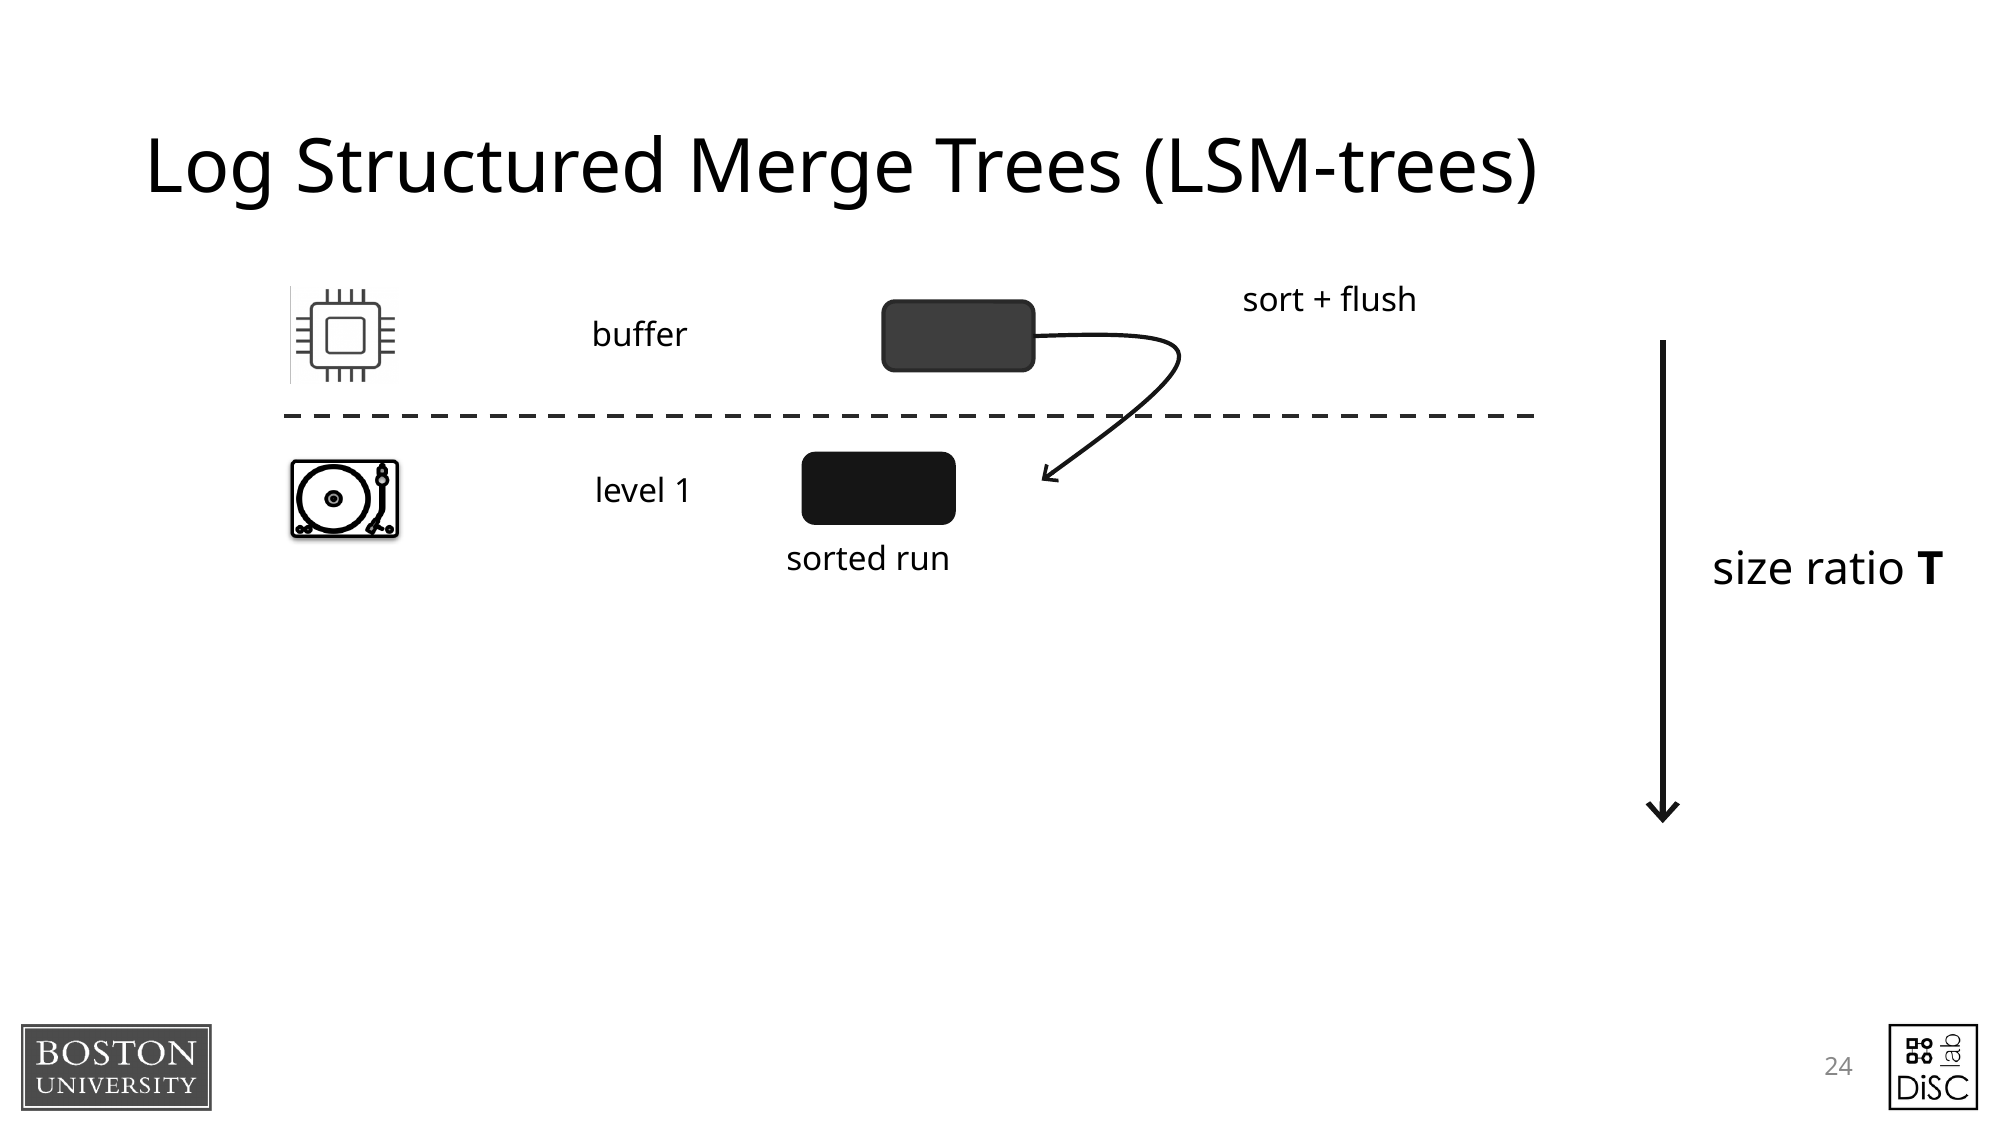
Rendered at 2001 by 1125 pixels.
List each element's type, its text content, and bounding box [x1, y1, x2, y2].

text_box sort + flush [1227, 271, 1433, 326]
text_box [881, 299, 1036, 373]
picture [284, 417, 405, 546]
text_box level 1 [579, 461, 709, 517]
picture [284, 286, 405, 415]
slide_number 24 [1798, 1044, 1861, 1091]
title Log Structured Merge Trees (LSM-trees) [136, 59, 1863, 278]
text_box sorted run [771, 530, 966, 585]
text_box [1033, 332, 1182, 415]
text_box buffer [576, 305, 703, 361]
text_box size ratio T [1697, 531, 1959, 601]
text_box [801, 451, 956, 525]
picture [21, 1013, 212, 1122]
text_box [1037, 417, 1131, 483]
picture [1888, 1022, 1979, 1112]
